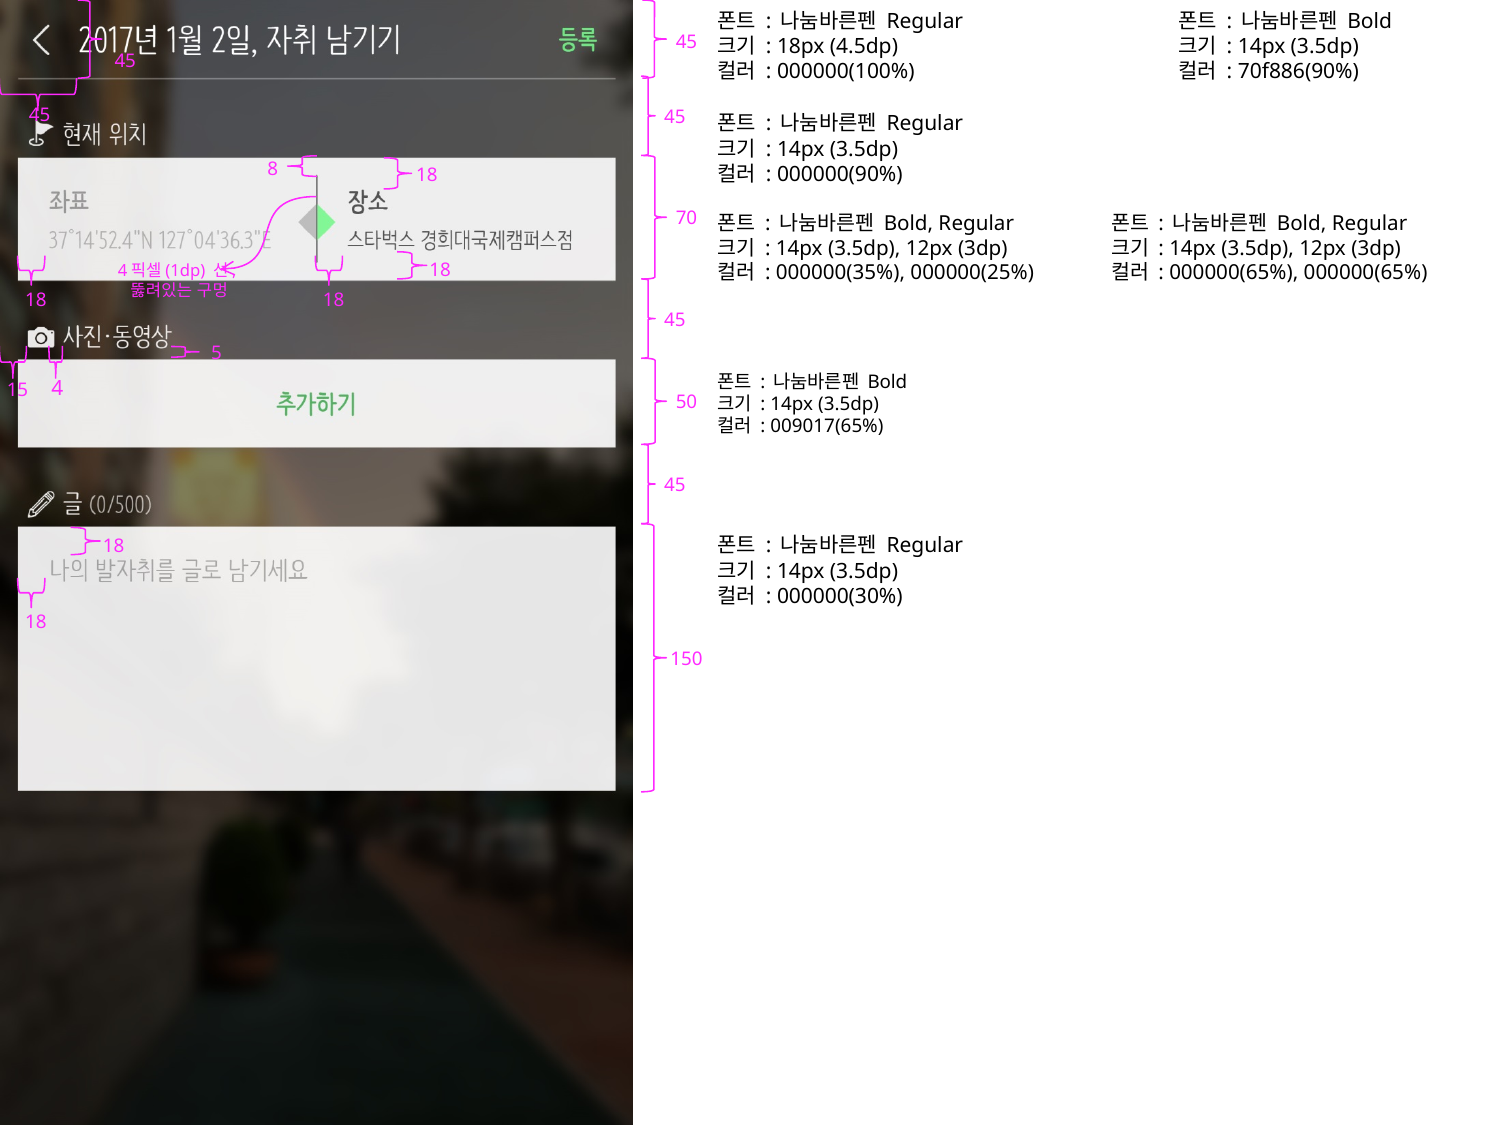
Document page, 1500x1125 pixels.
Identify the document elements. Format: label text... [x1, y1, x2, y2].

text_box 폰트 : 나눔바른펜 Regular 크기 : 18px (4.5dp) 컬러 : 000000(100%) [702, 0, 1081, 102]
text_box [641, 348, 649, 360]
text_box 45 [643, 11, 702, 70]
text_box [641, 514, 649, 525]
text_box 45 [637, 289, 718, 348]
text_box 폰트 : 나눔바른펜 Bold, Regular 크기 : 14px (3.5dp), 12px (3dp) 컬러 : 000000(35%), 000000(25%) [702, 201, 1093, 318]
text_box 45 [637, 86, 702, 145]
text_box [642, 0, 656, 79]
text_box [643, 431, 656, 445]
text_box [641, 523, 655, 793]
text_box [643, 357, 656, 372]
text_box 폰트 : 나눔바른펜 Bold, Regular 크기 : 14px (3.5dp), 12px (3dp) 컬러 : 000000(65%), 000000(65%) [1096, 201, 1486, 318]
text_box 150 [643, 628, 730, 687]
text_box 50 [643, 372, 702, 431]
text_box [219, 196, 317, 270]
text_box [641, 145, 649, 157]
text_box 폰트 : 나눔바른펜 Bold 크기 : 14px (3.5dp) 컬러 : 70f886(90%) [1163, 0, 1500, 116]
text_box [641, 75, 649, 86]
text_box [641, 443, 649, 455]
text_box 70 [643, 188, 702, 247]
text_box [643, 247, 656, 280]
text_box [643, 155, 656, 188]
text_box 폰트 : 나눔바른펜 Regular 크기 : 14px (3.5dp) 컬러 : 000000(90%) [702, 102, 1081, 201]
text_box 폰트 : 나눔바른펜 Regular 크기 : 14px (3.5dp) 컬러 : 000000(30%) [702, 524, 1081, 641]
picture [0, 0, 634, 1125]
text_box 폰트 : 나눔바른펜 Bold 크기 : 14px (3.5dp) 컬러 : 009017(65%) [702, 361, 1022, 445]
text_box [641, 278, 649, 289]
text_box 45 [637, 455, 718, 514]
